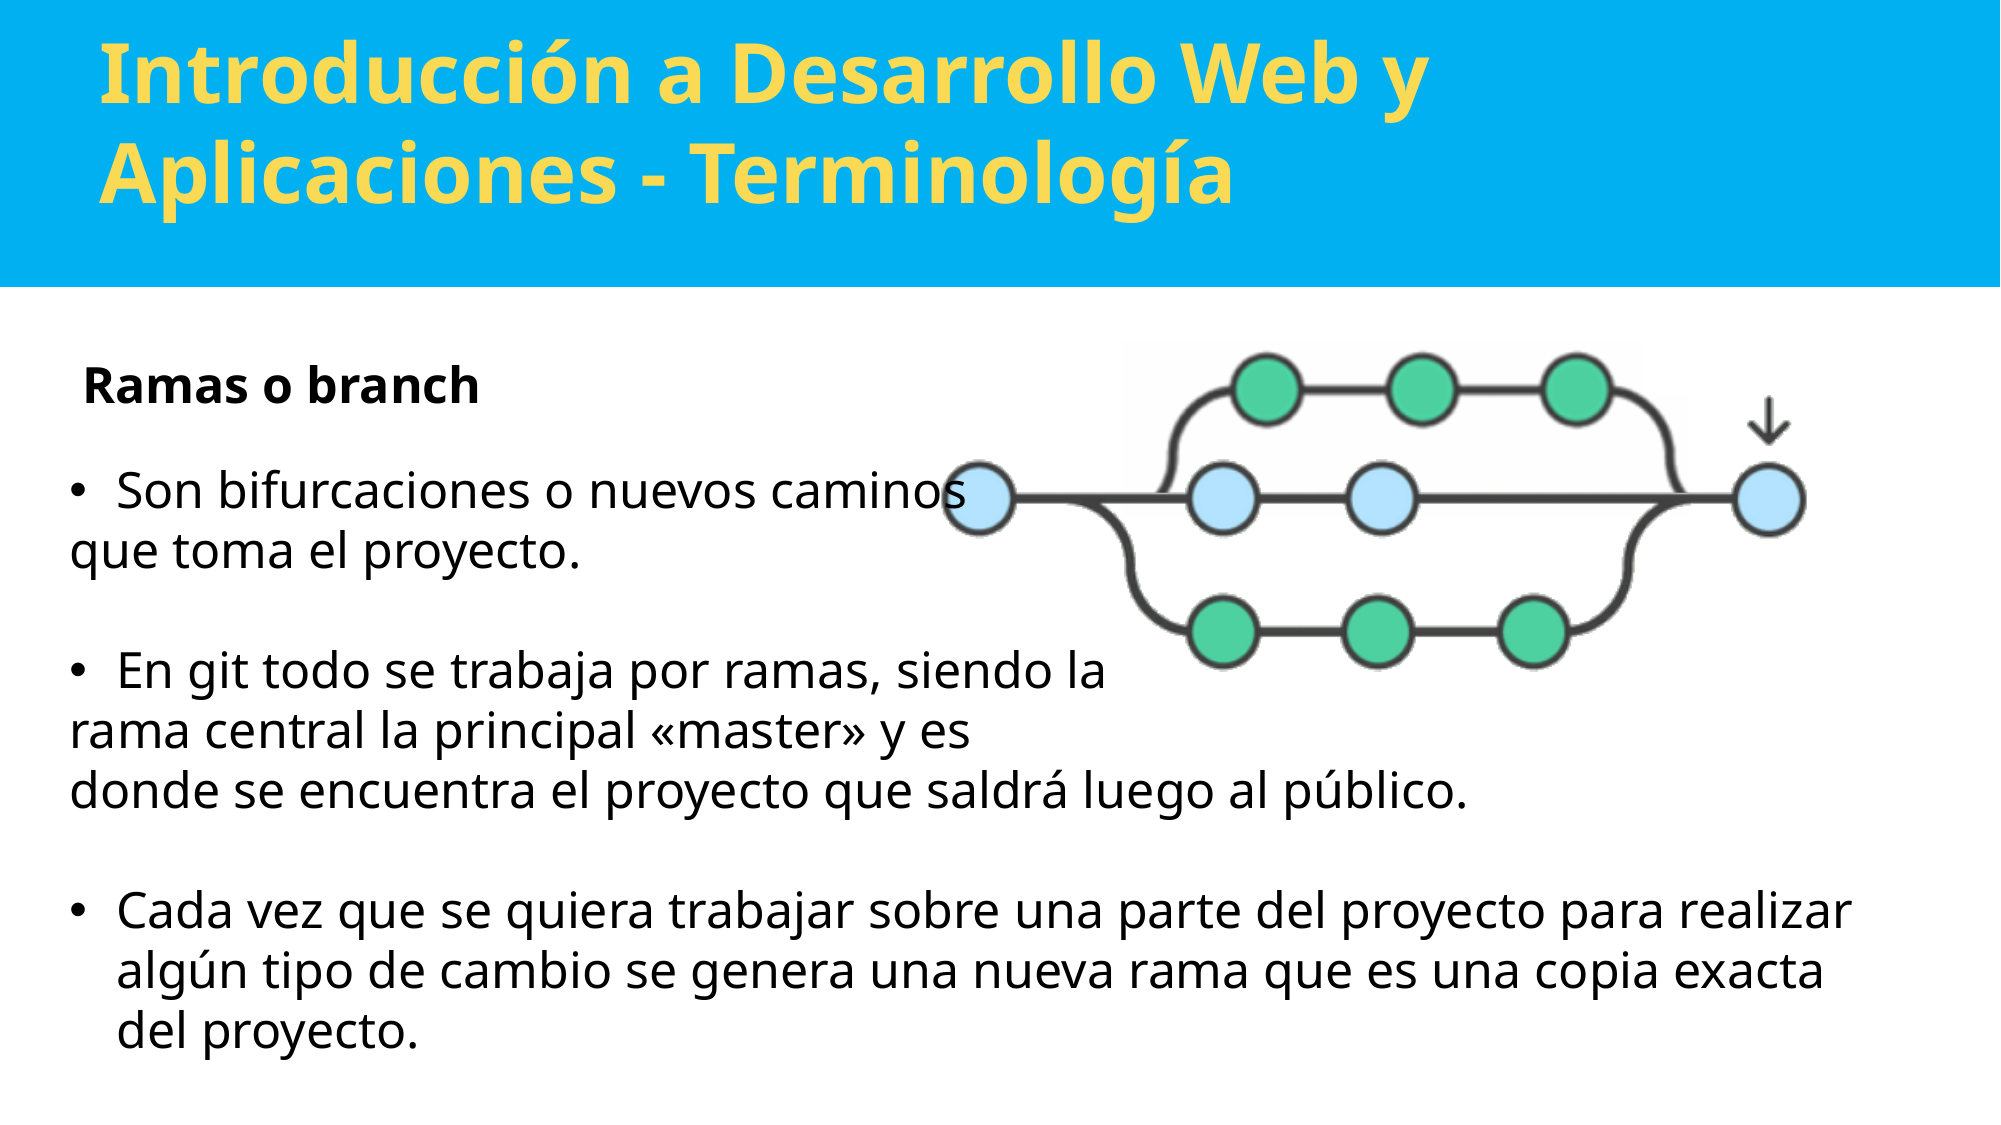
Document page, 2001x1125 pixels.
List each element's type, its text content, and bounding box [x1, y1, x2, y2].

text_box [0, 0, 2000, 287]
text_box Introducción a Desarrollo Web y Aplicaciones - Terminología [92, 13, 1901, 211]
text_box Ramas o branch Son bifurcaciones o nuevos caminos que toma el proyecto. En git todo se trabaja por ramas, siendo la rama central la principal «master» y es donde se encuentra el proyecto que saldrá luego al público. Cada vez que se quiera trabajar sobre una parte del proyecto para realizar algún tipo de cambio se genera una nueva rama que es una copia exacta del proyecto. [49, 360, 1927, 1053]
picture [911, 288, 1927, 681]
